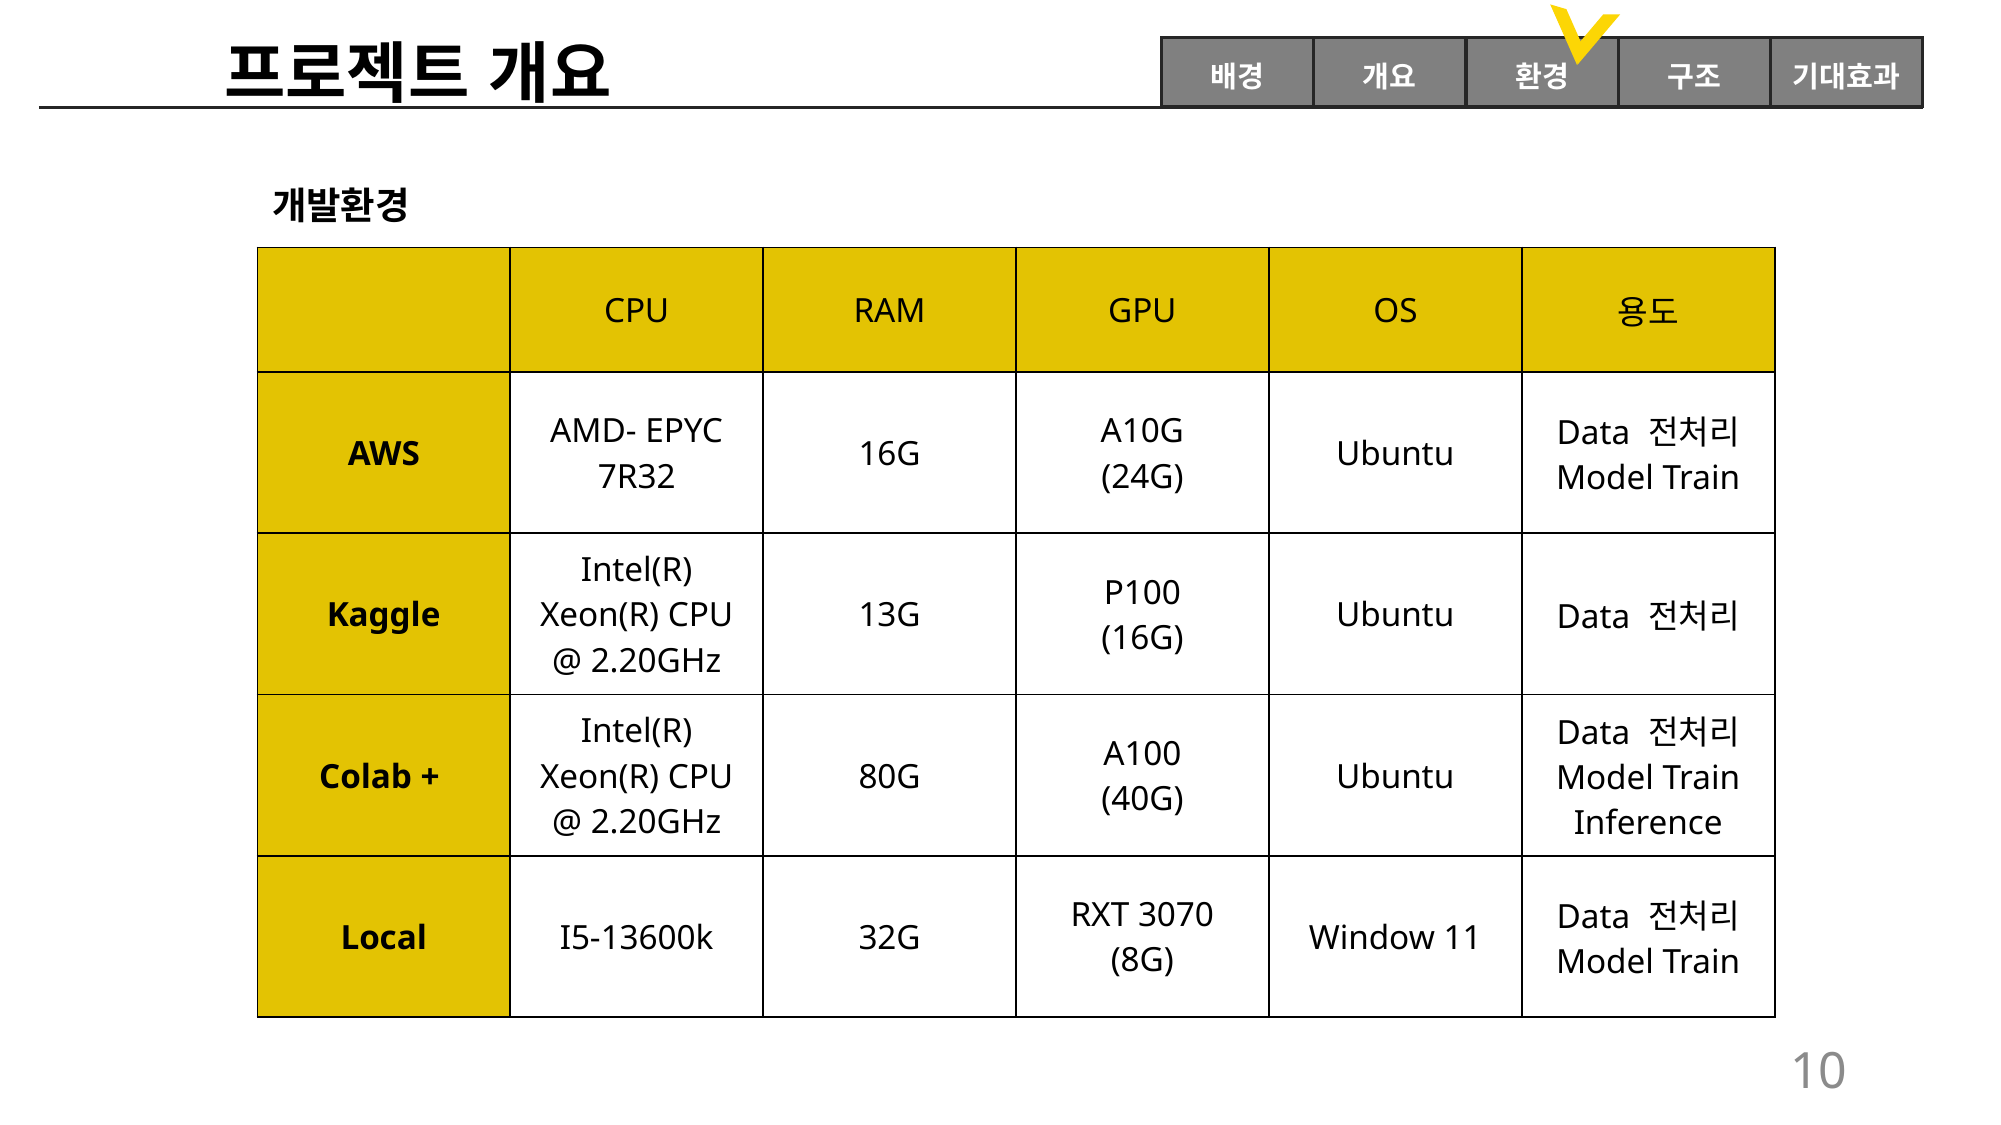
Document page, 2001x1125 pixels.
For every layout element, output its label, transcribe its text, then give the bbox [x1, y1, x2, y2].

table_cell A10G (24G) [1017, 373, 1268, 532]
table_cell Window 11 [1270, 857, 1521, 1016]
table_cell Kaggle [258, 534, 509, 694]
table_cell 13G [764, 534, 1015, 694]
text_box 개발환경 [257, 174, 1090, 235]
text_box 프로젝트 개요 [0, 23, 955, 119]
table_cell P100 (16G) [1017, 534, 1268, 694]
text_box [1542, 9, 1621, 65]
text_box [1161, 37, 1923, 107]
table_cell Intel(R) Xeon(R) CPU @ 2.20GHz [511, 695, 762, 855]
table_cell Intel(R) Xeon(R) CPU @ 2.20GHz [511, 534, 762, 694]
table_cell Data 전처리 Model Train [1523, 857, 1774, 1016]
table_cell Local [258, 857, 509, 1016]
table_cell Ubuntu [1270, 373, 1521, 532]
table_header CPU [511, 248, 762, 371]
table_cell 80G [764, 695, 1015, 855]
table_cell Ubuntu [1270, 695, 1521, 855]
table_cell Ubuntu [1270, 534, 1521, 694]
table_cell Data 전처리 Model Train Inference [1523, 695, 1774, 855]
table_cell Data 전처리 [1523, 534, 1774, 694]
table_header OS [1270, 248, 1521, 371]
table_header GPU [1017, 248, 1268, 371]
table_cell 32G [764, 857, 1015, 1016]
table_header RAM [764, 248, 1015, 371]
table_cell I5-13600k [511, 857, 762, 1016]
table_header 용도 [1523, 248, 1774, 371]
table_header [258, 248, 509, 371]
table_cell RXT 3070 (8G) [1017, 857, 1268, 1016]
table_cell AMD- EPYC 7R32 [511, 373, 762, 532]
slide_number 10 [1412, 1042, 1863, 1103]
table_cell 16G [764, 373, 1015, 532]
table_cell Data 전처리 Model Train [1523, 373, 1774, 532]
table_cell A100 (40G) [1017, 695, 1268, 855]
table_cell AWS [258, 373, 509, 532]
table_cell Colab + [258, 695, 509, 855]
